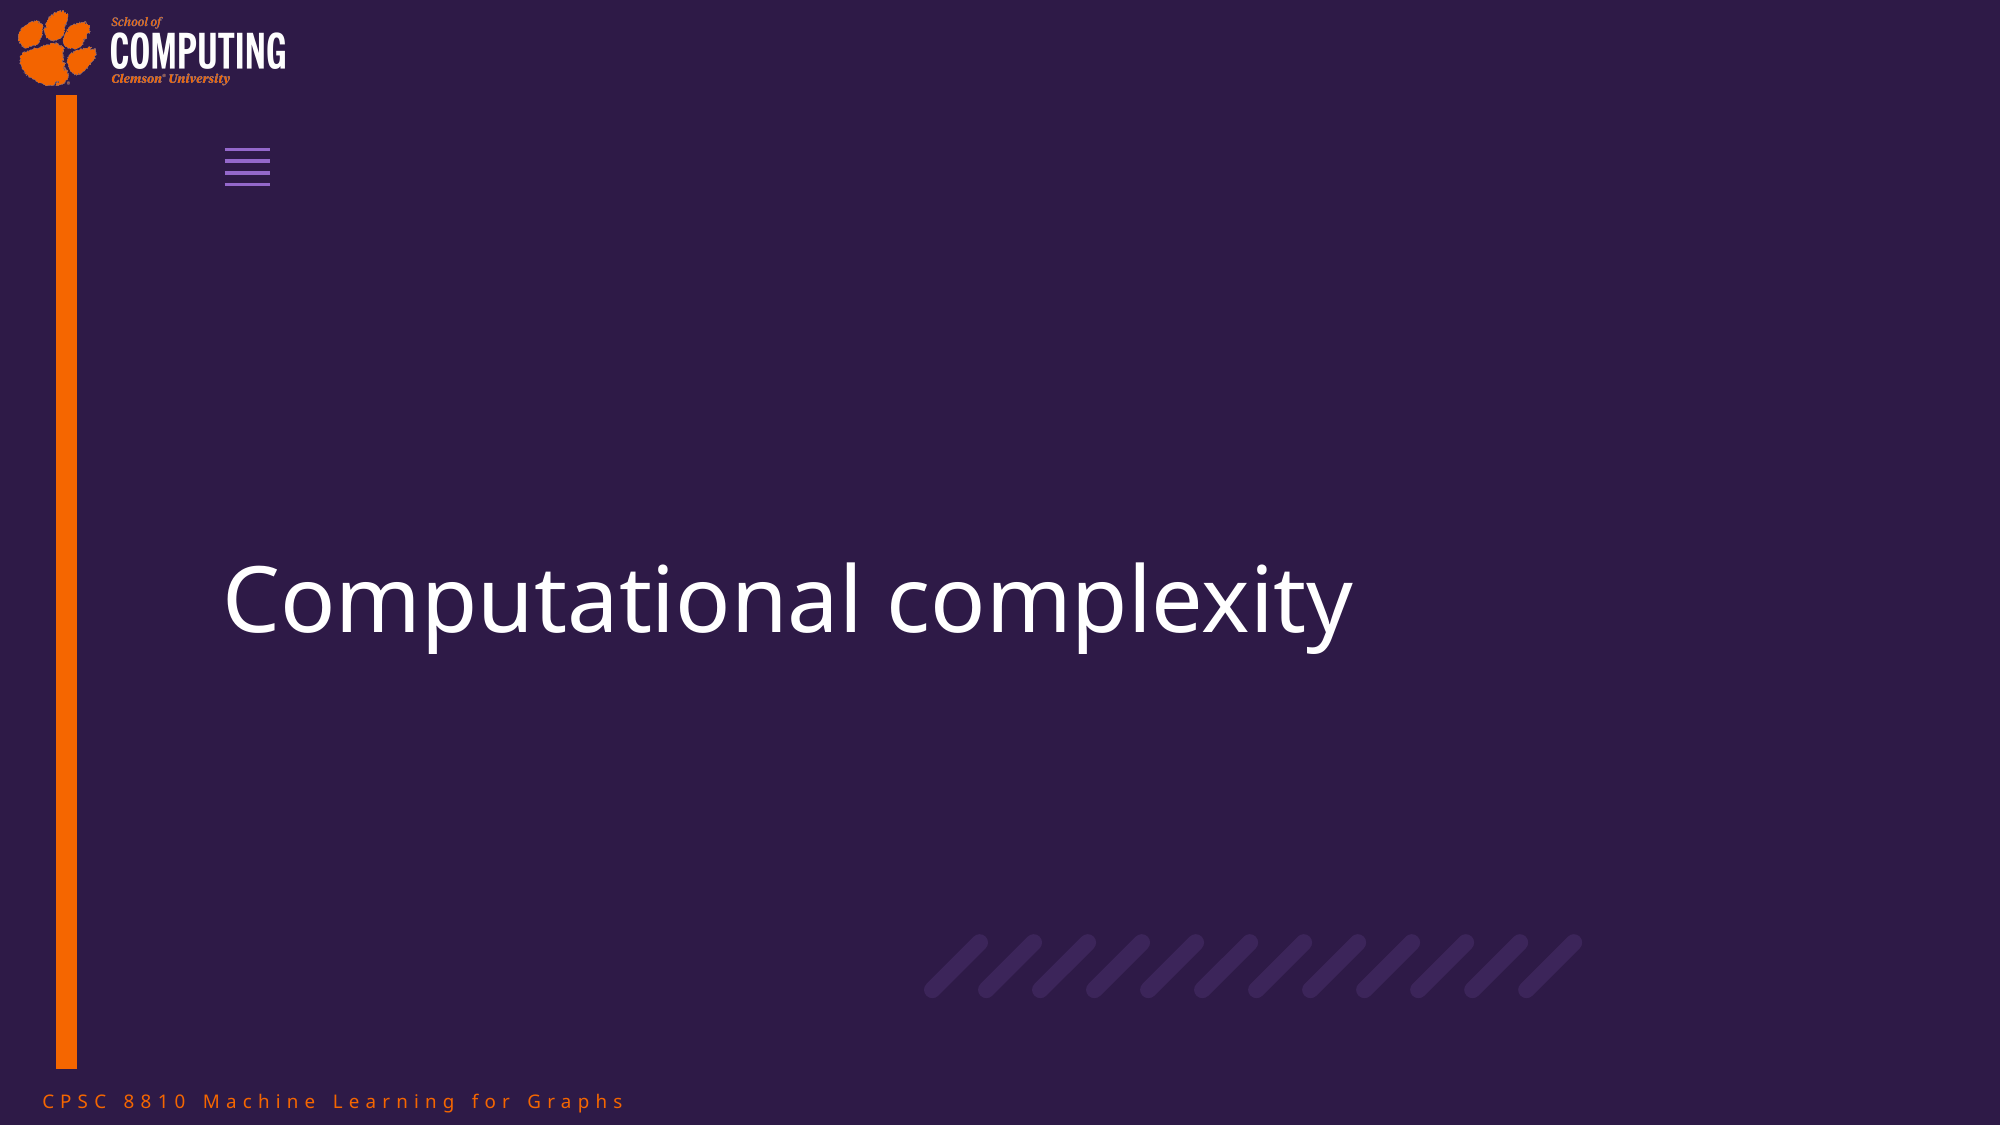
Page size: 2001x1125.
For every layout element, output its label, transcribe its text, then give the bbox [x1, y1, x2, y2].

picture [18, 10, 285, 86]
title Computational complexity [222, 562, 1906, 652]
